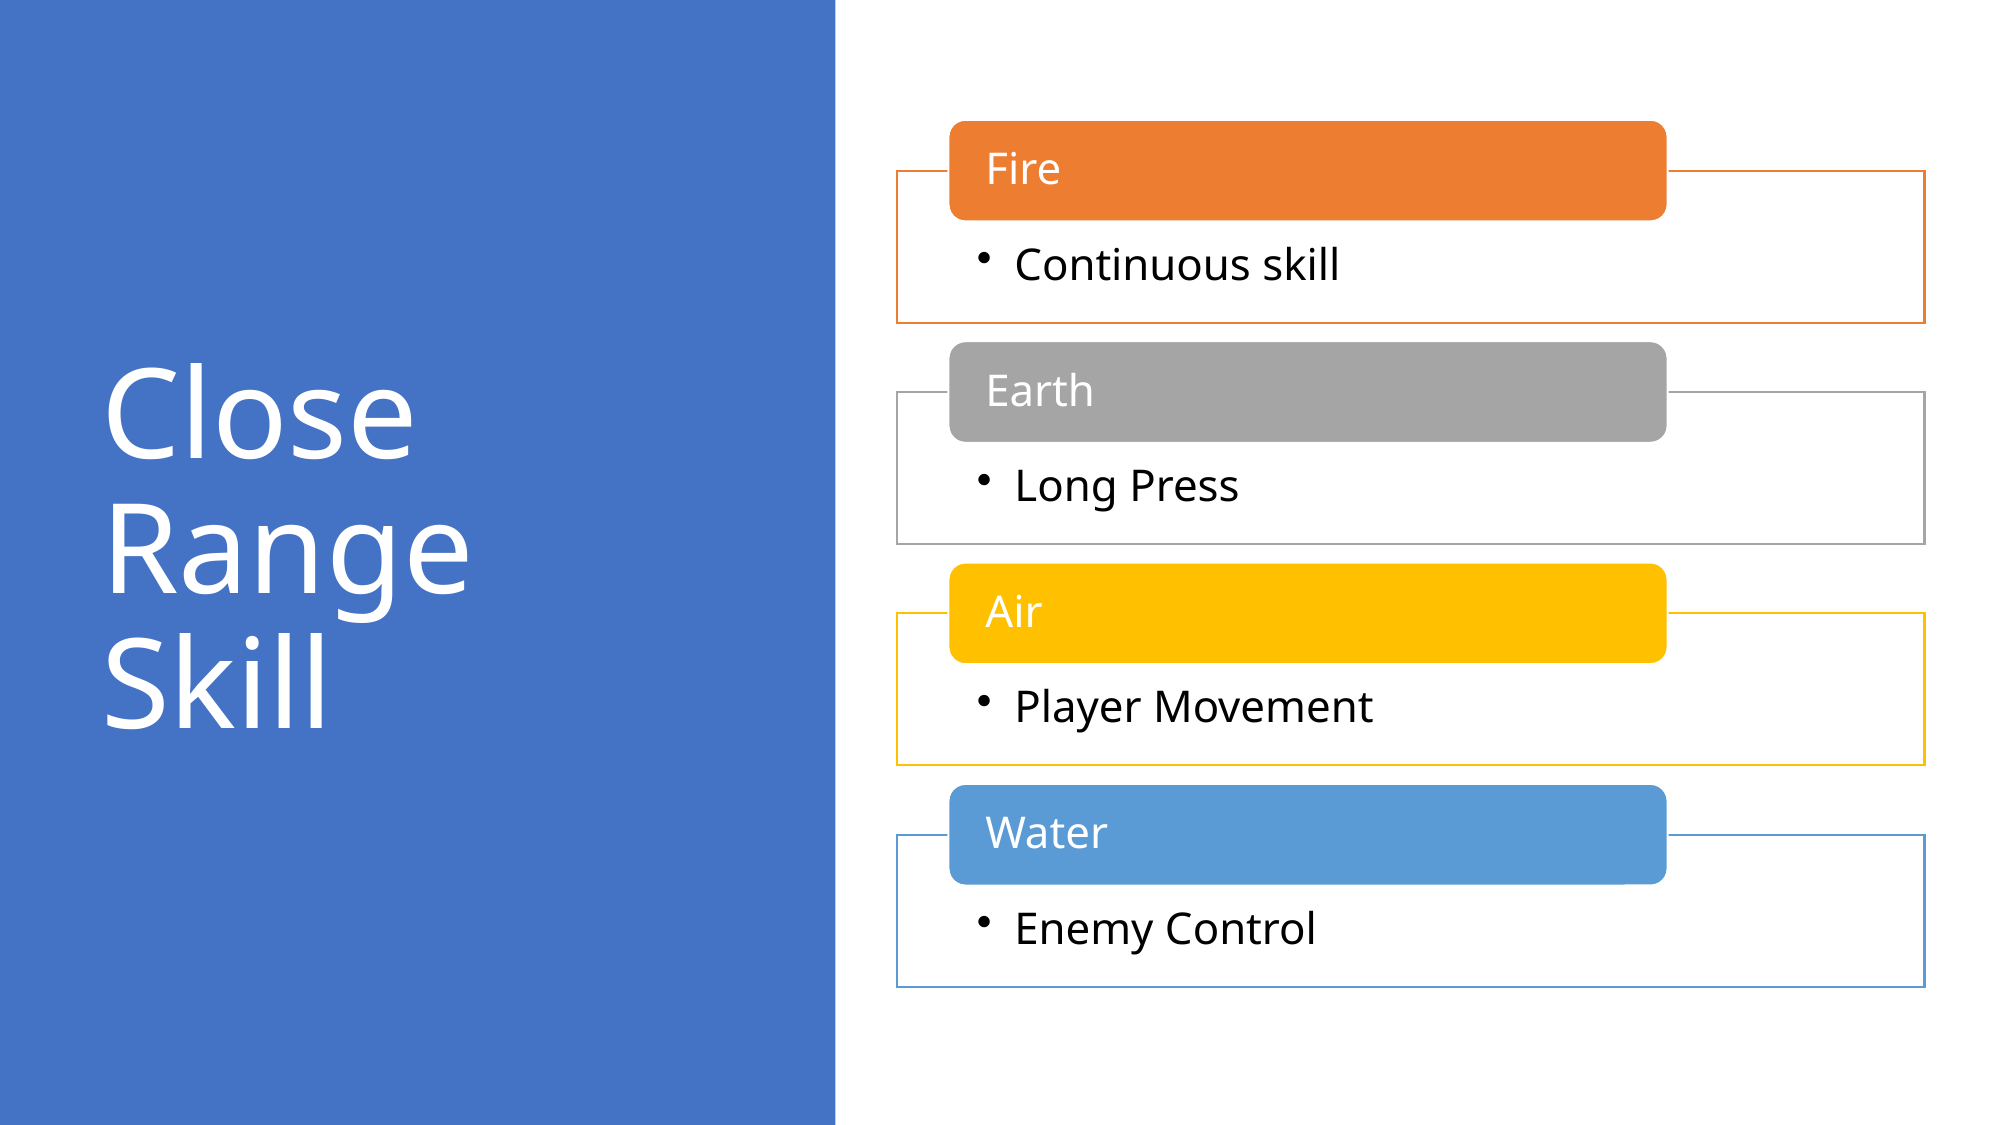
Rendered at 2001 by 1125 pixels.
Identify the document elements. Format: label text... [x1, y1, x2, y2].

text_box [0, 0, 836, 1125]
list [897, 101, 1925, 1005]
title Close Range Skill [86, 101, 711, 1005]
